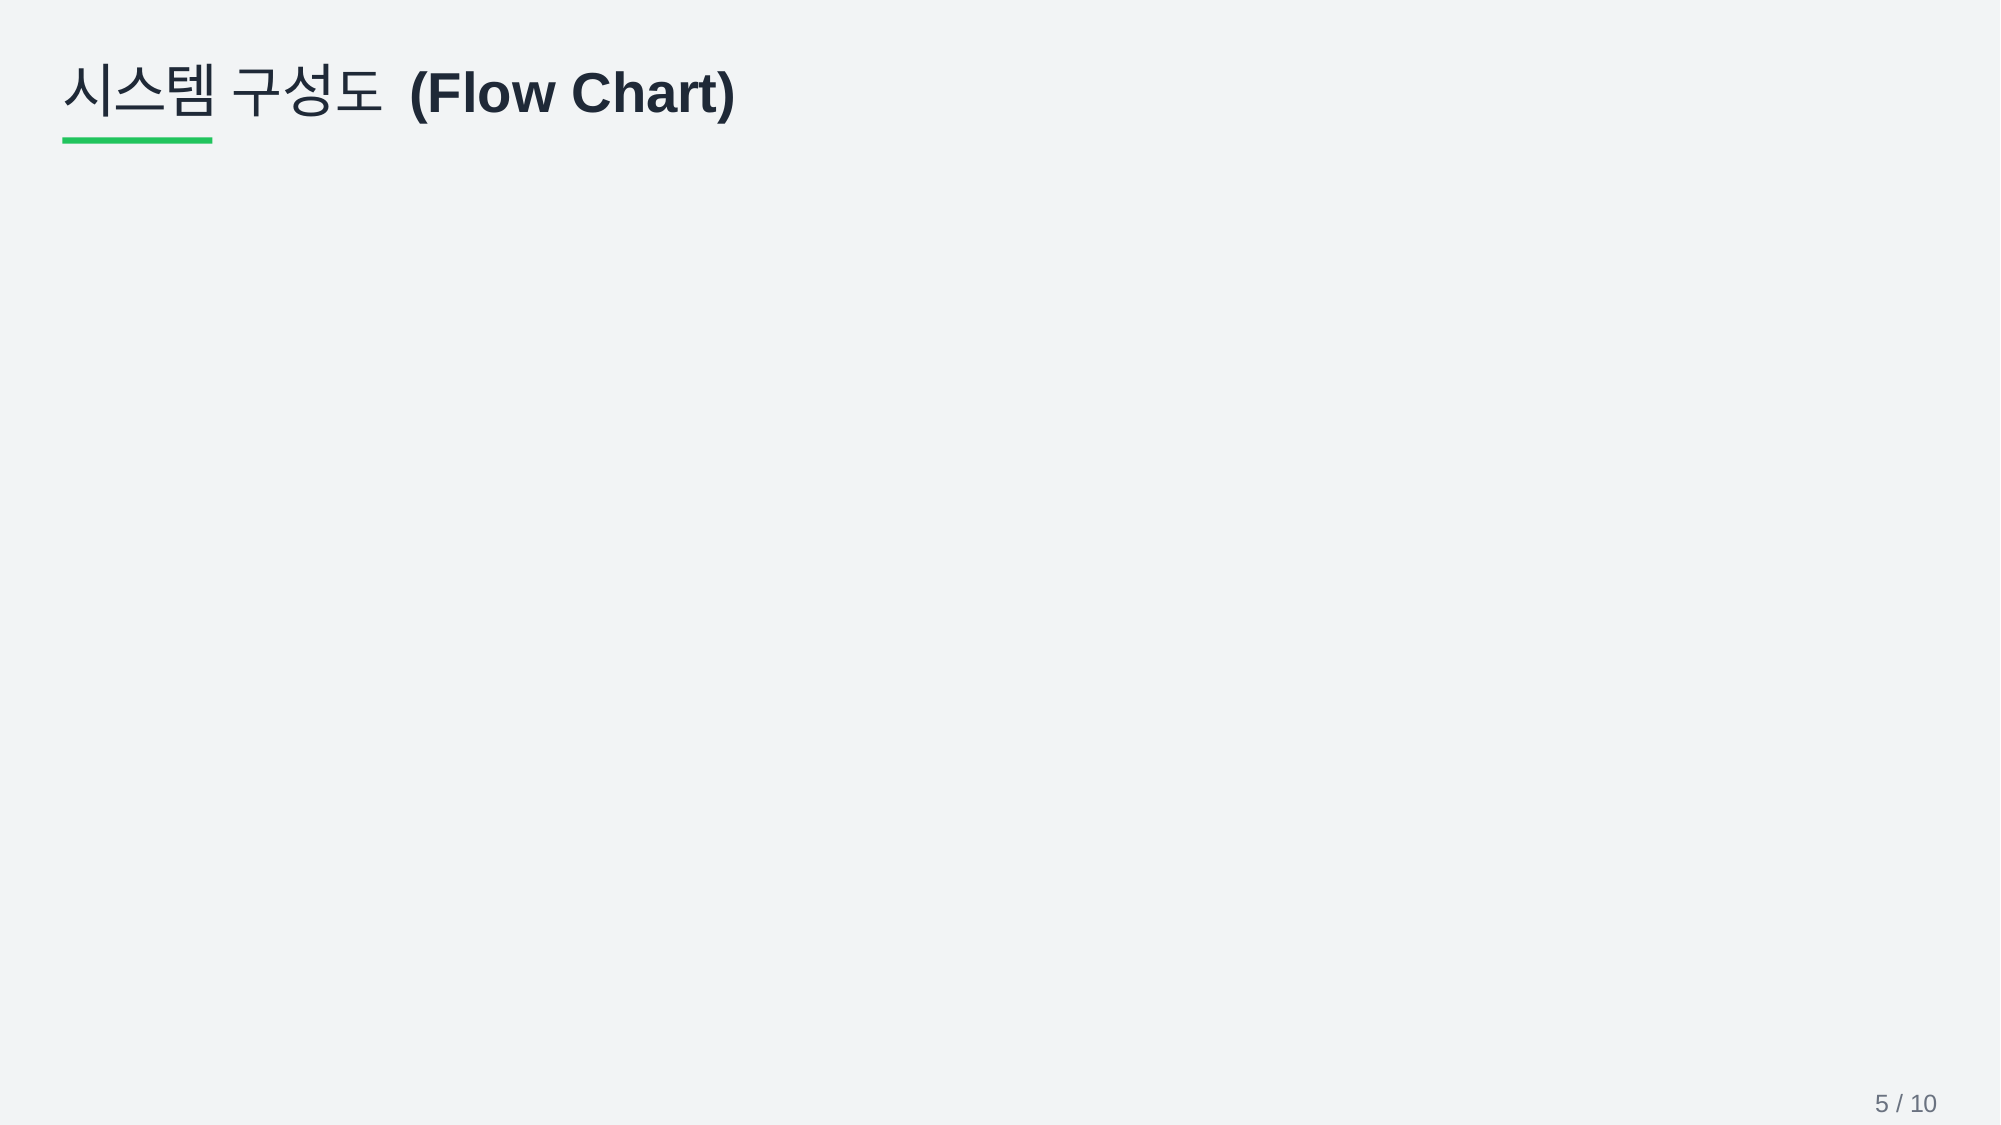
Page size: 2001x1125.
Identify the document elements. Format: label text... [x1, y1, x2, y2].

text_box 5 / 10 [1872, 1087, 1940, 1118]
title 시스템 구성도 (Flow Chart) [60, 51, 924, 243]
